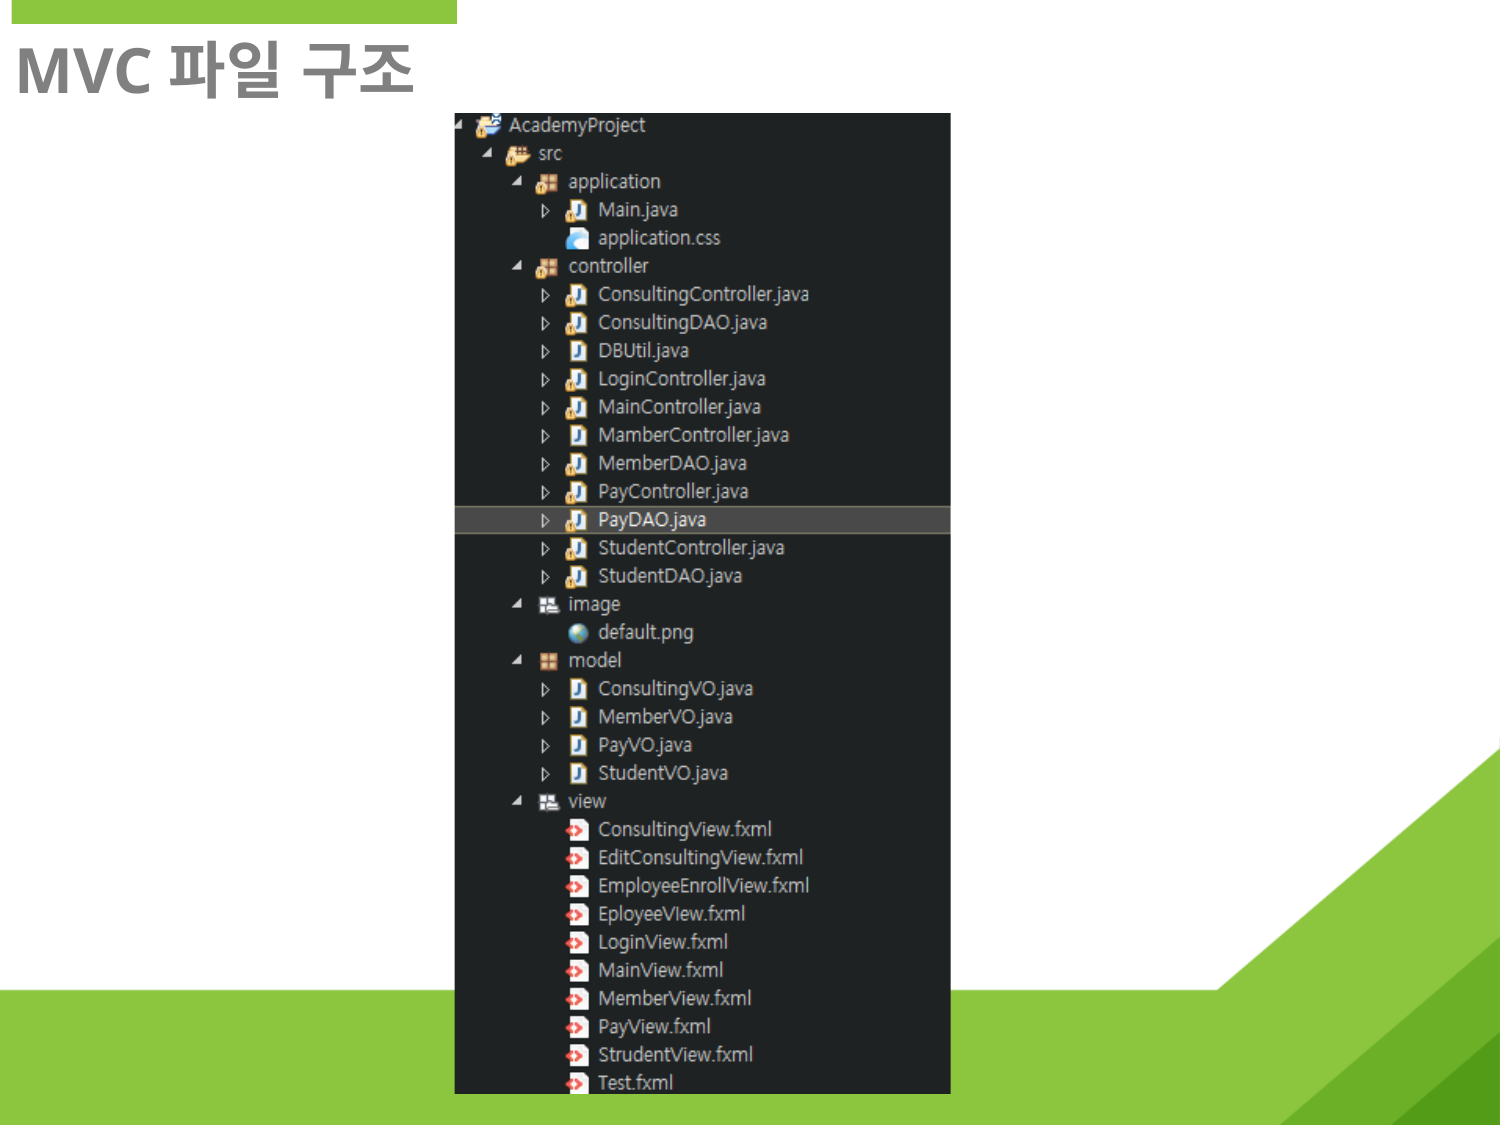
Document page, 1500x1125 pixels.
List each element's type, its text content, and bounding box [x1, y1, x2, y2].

picture [0, 113, 1500, 1125]
picture [11, 0, 458, 24]
text_box MVC파일 구조 [0, 23, 622, 114]
